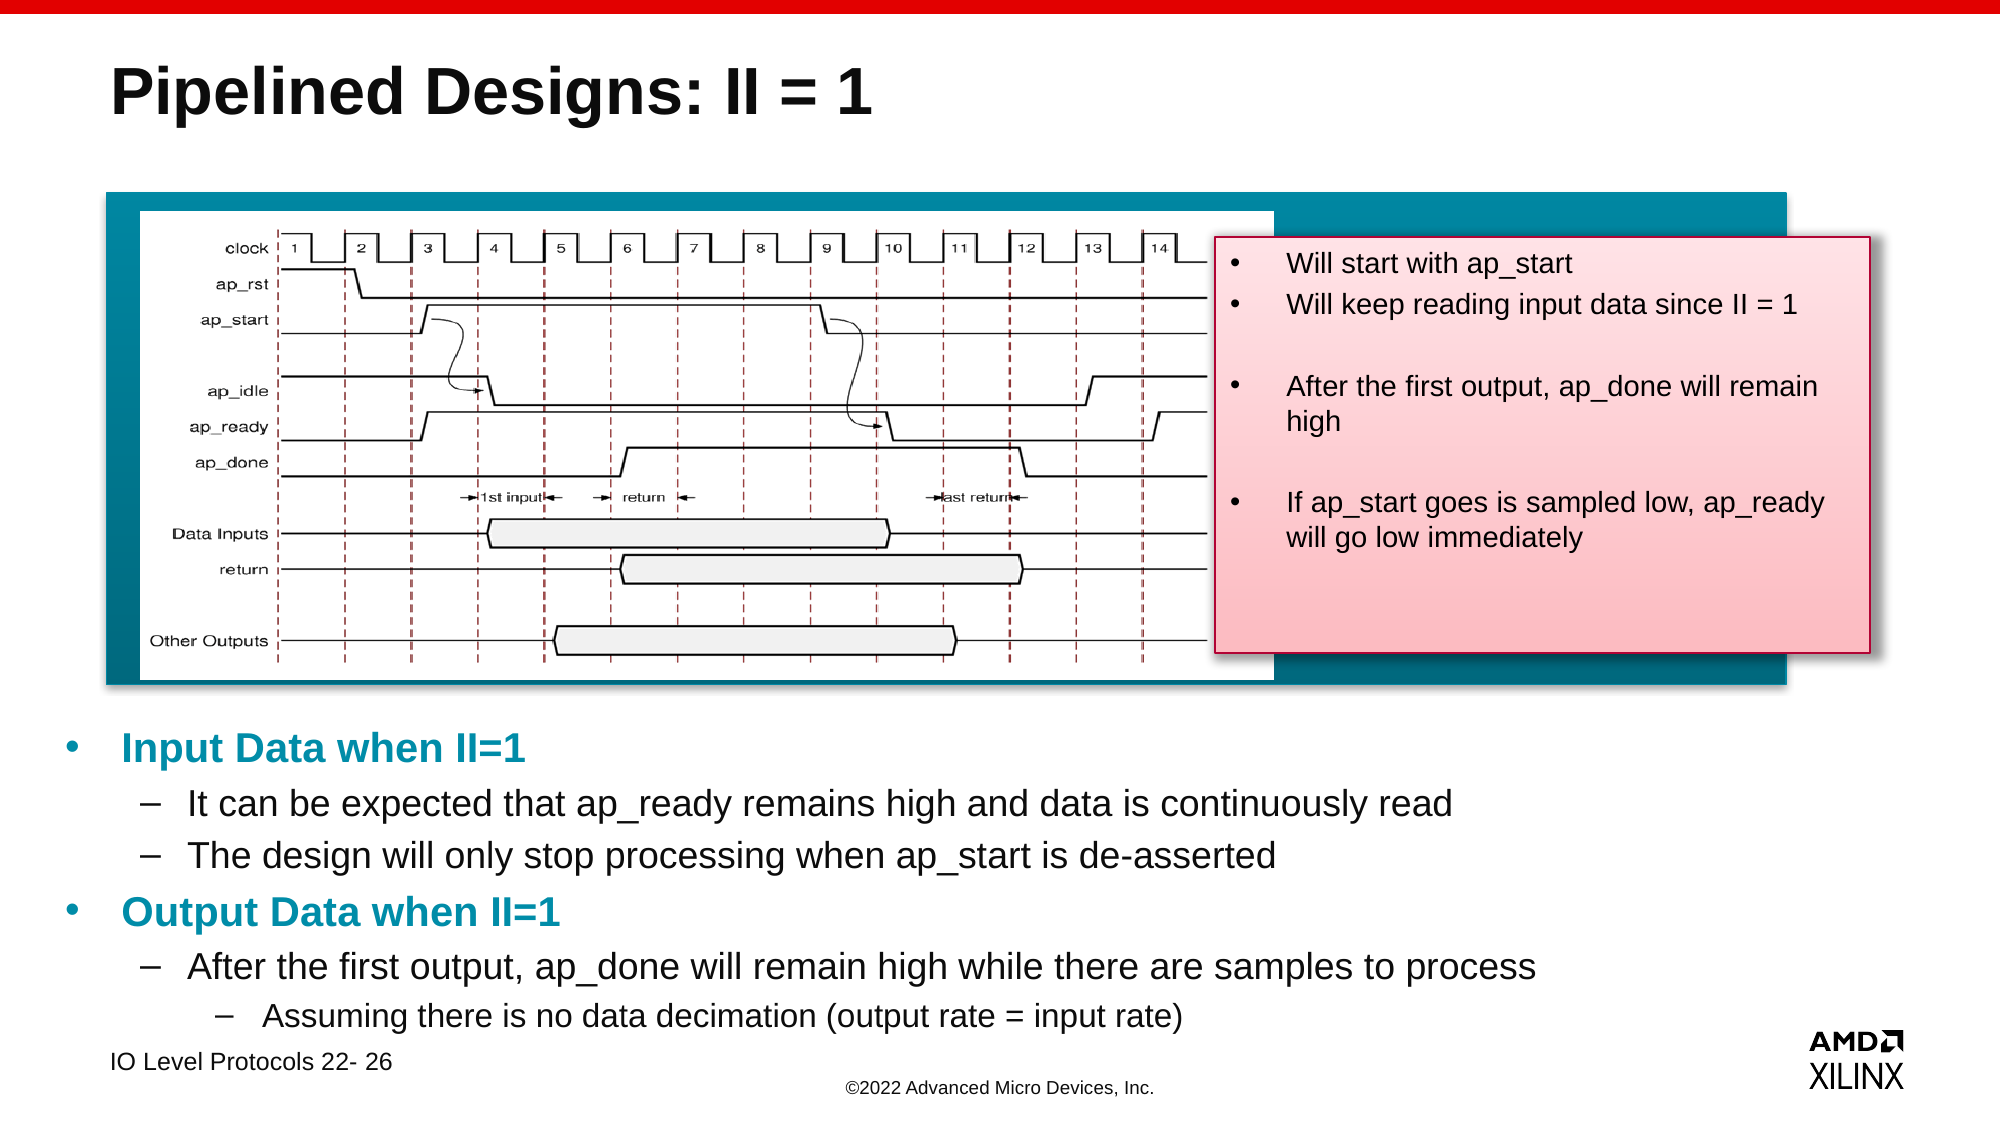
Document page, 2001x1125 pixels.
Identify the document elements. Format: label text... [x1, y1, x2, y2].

text_box Will start with ap_start Will keep reading input data since II = 1 After the first output, ap_done will remain high If ap_start goes is sampled low, ap_ready will go low immediately [1274, 237, 1870, 653]
picture [139, 211, 1274, 680]
text_box Input Data when II=1 It can be expected that ap_ready remains high and data is continuously read The design will only stop processing when ap_start is de-asserted Output Data when II=1 After the first output, ap_done will remain high while there are samples to process Assuming there is no data decimation (output rate = input rate) [50, 713, 1950, 1061]
title Pipelined Designs: II = 1 [95, 50, 1905, 210]
text_box [106, 193, 1787, 685]
picture [1809, 1061, 1904, 1089]
slide_number IO Level Protocols 22- 26 [95, 1061, 457, 1098]
